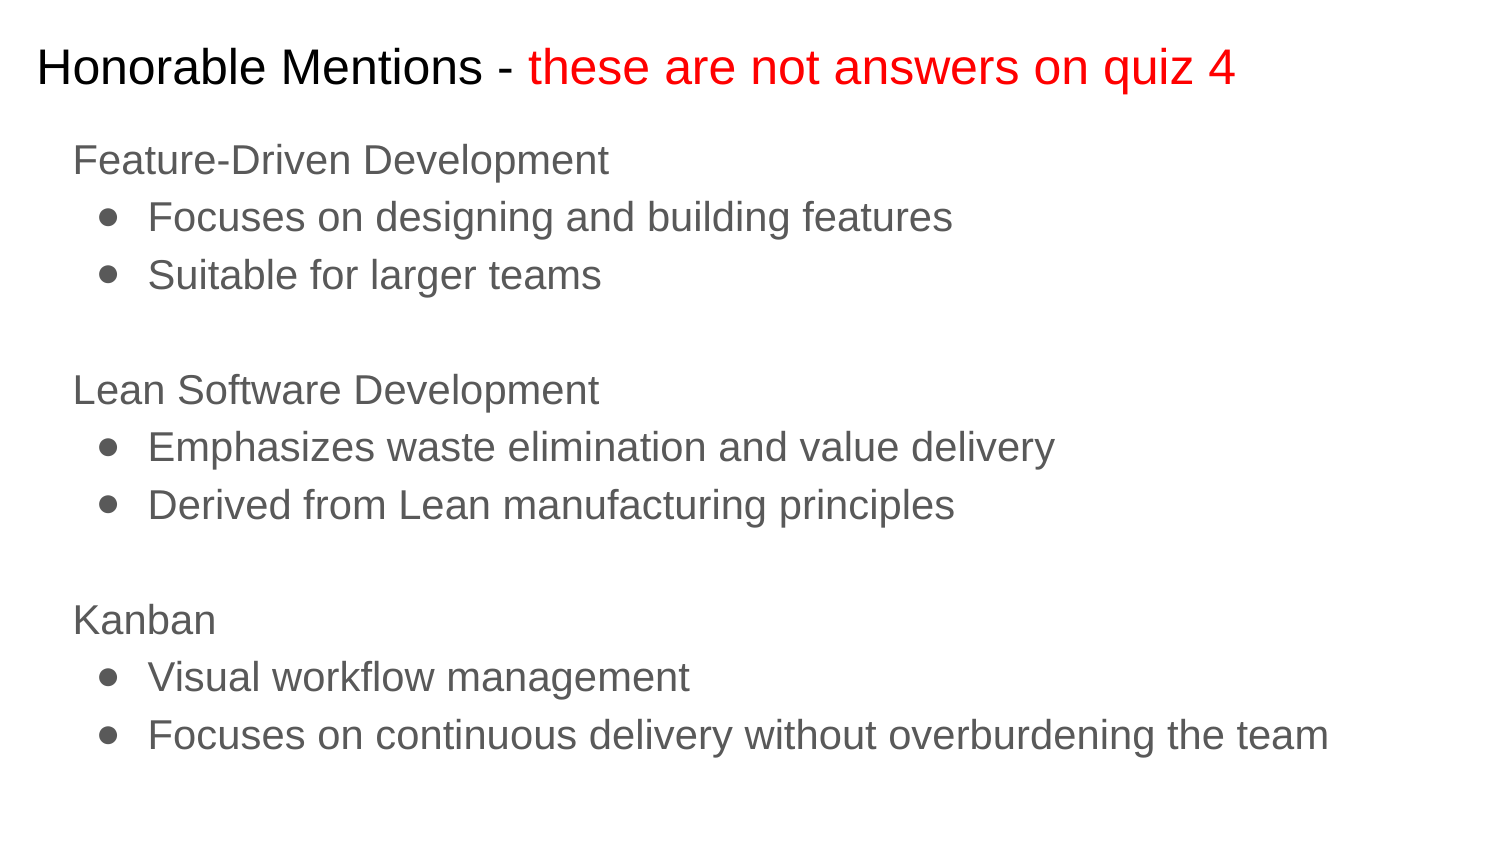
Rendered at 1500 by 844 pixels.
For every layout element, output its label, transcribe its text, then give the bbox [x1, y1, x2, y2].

title Honorable Mentions - these are not answers on quiz 4 [21, 17, 1471, 110]
list Feature-Driven Development Focuses on designing and building features Suitable for larger teams Lean Software Development Emphasizes waste elimination and value delivery Derived from Lean manufacturing principles Kanban Visual workflow management Focuses on continuous delivery without overburdening the team [57, 109, 1362, 632]
